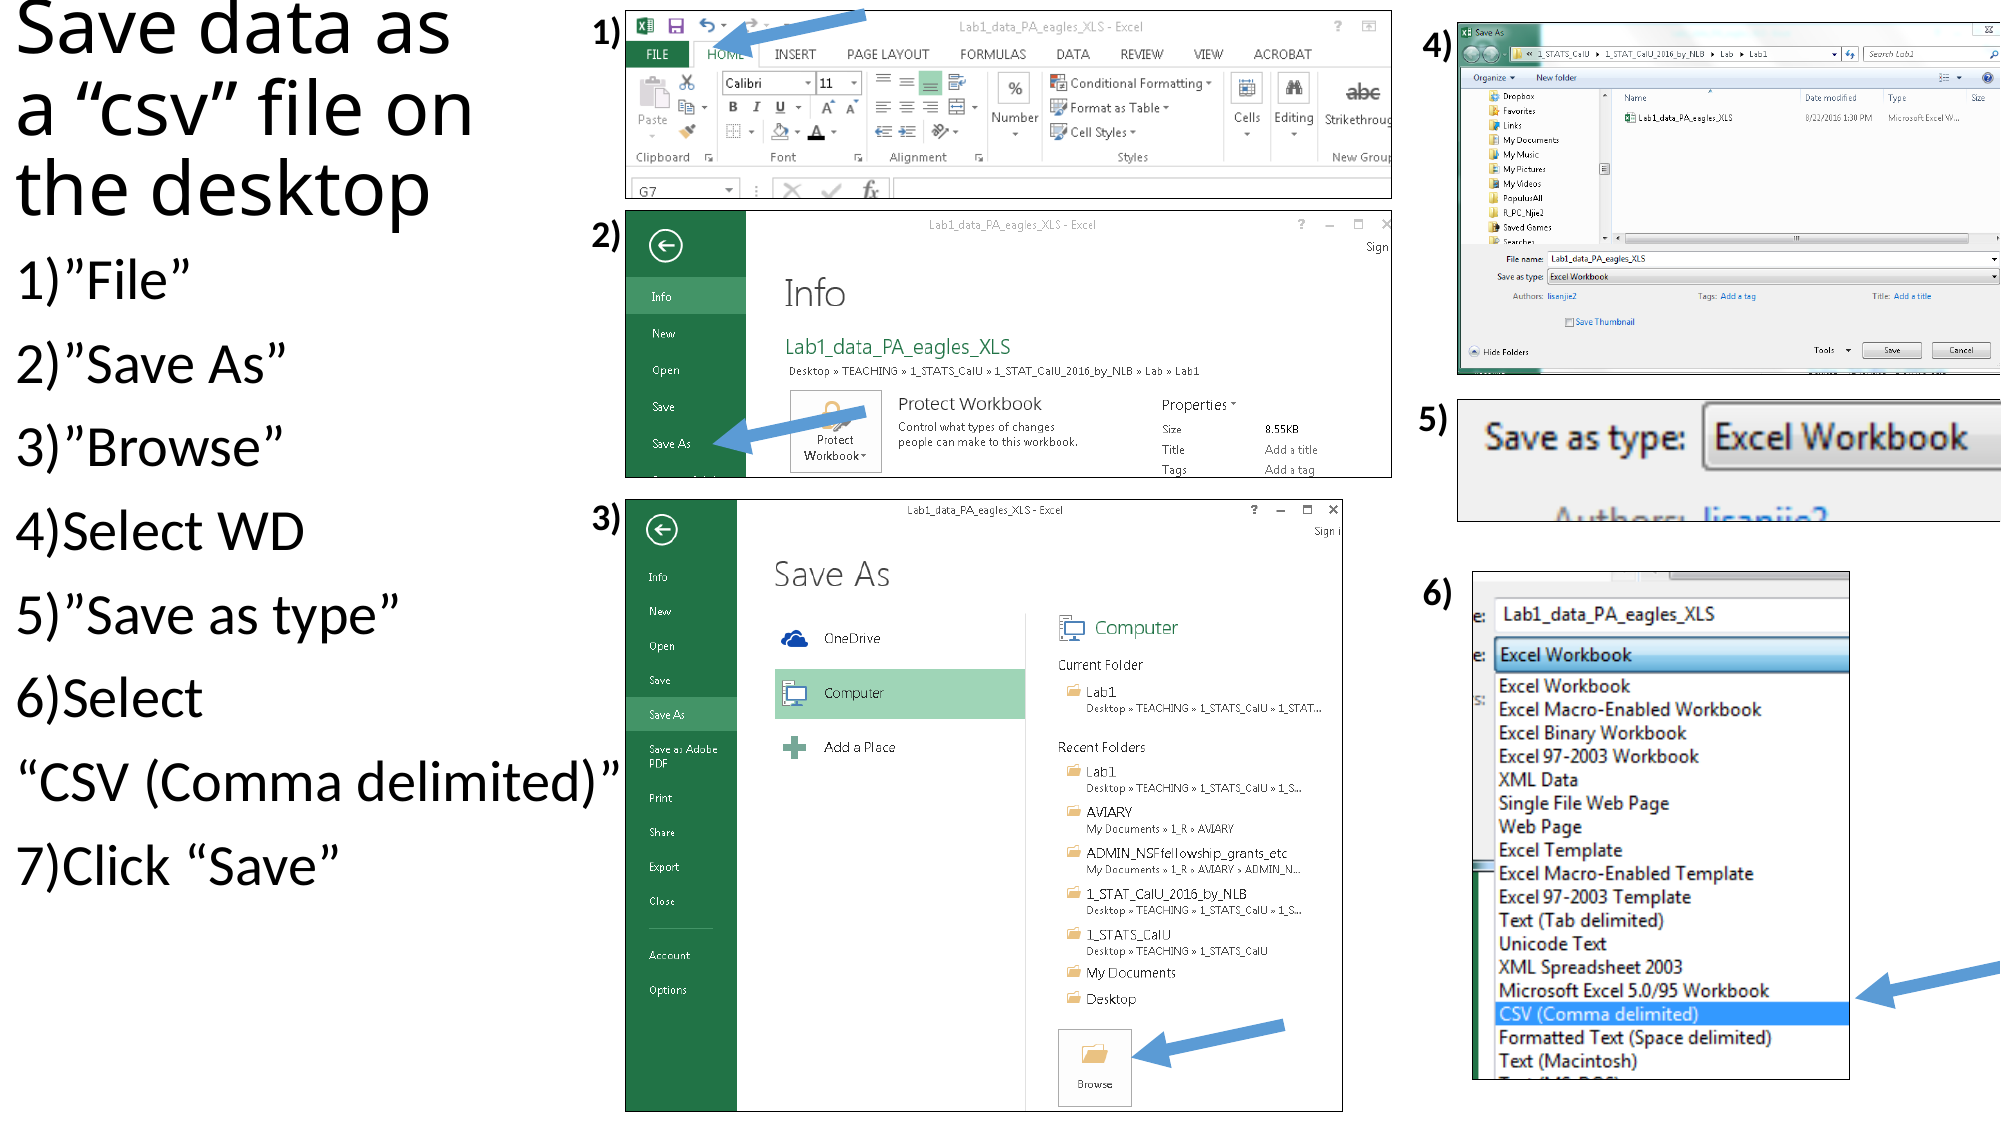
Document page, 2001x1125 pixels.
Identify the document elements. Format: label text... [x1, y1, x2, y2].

list 1)”File” 2)”Save As” 3)”Browse” 4)Select WD 5)”Save as type” 6)Select “CSV (Comma delimited)” 7)Click “Save” [0, 241, 666, 1125]
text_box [1854, 965, 2000, 999]
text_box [712, 411, 866, 445]
text_box 6) [1407, 560, 1507, 621]
picture [625, 499, 1343, 1112]
text_box 3) [666, 485, 675, 499]
picture [625, 10, 1392, 199]
text_box 2) [576, 202, 675, 241]
picture [1472, 571, 1850, 1080]
text_box 4) [1407, 12, 1507, 72]
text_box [712, 14, 866, 48]
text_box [1130, 1024, 1285, 1058]
title Save data as a “csv” file on the desktop [0, 2, 1725, 220]
text_box 5) [1403, 386, 1502, 447]
text_box 1) [576, 0, 675, 60]
picture [1457, 22, 2000, 375]
picture [625, 210, 1392, 478]
picture [1457, 399, 2001, 522]
